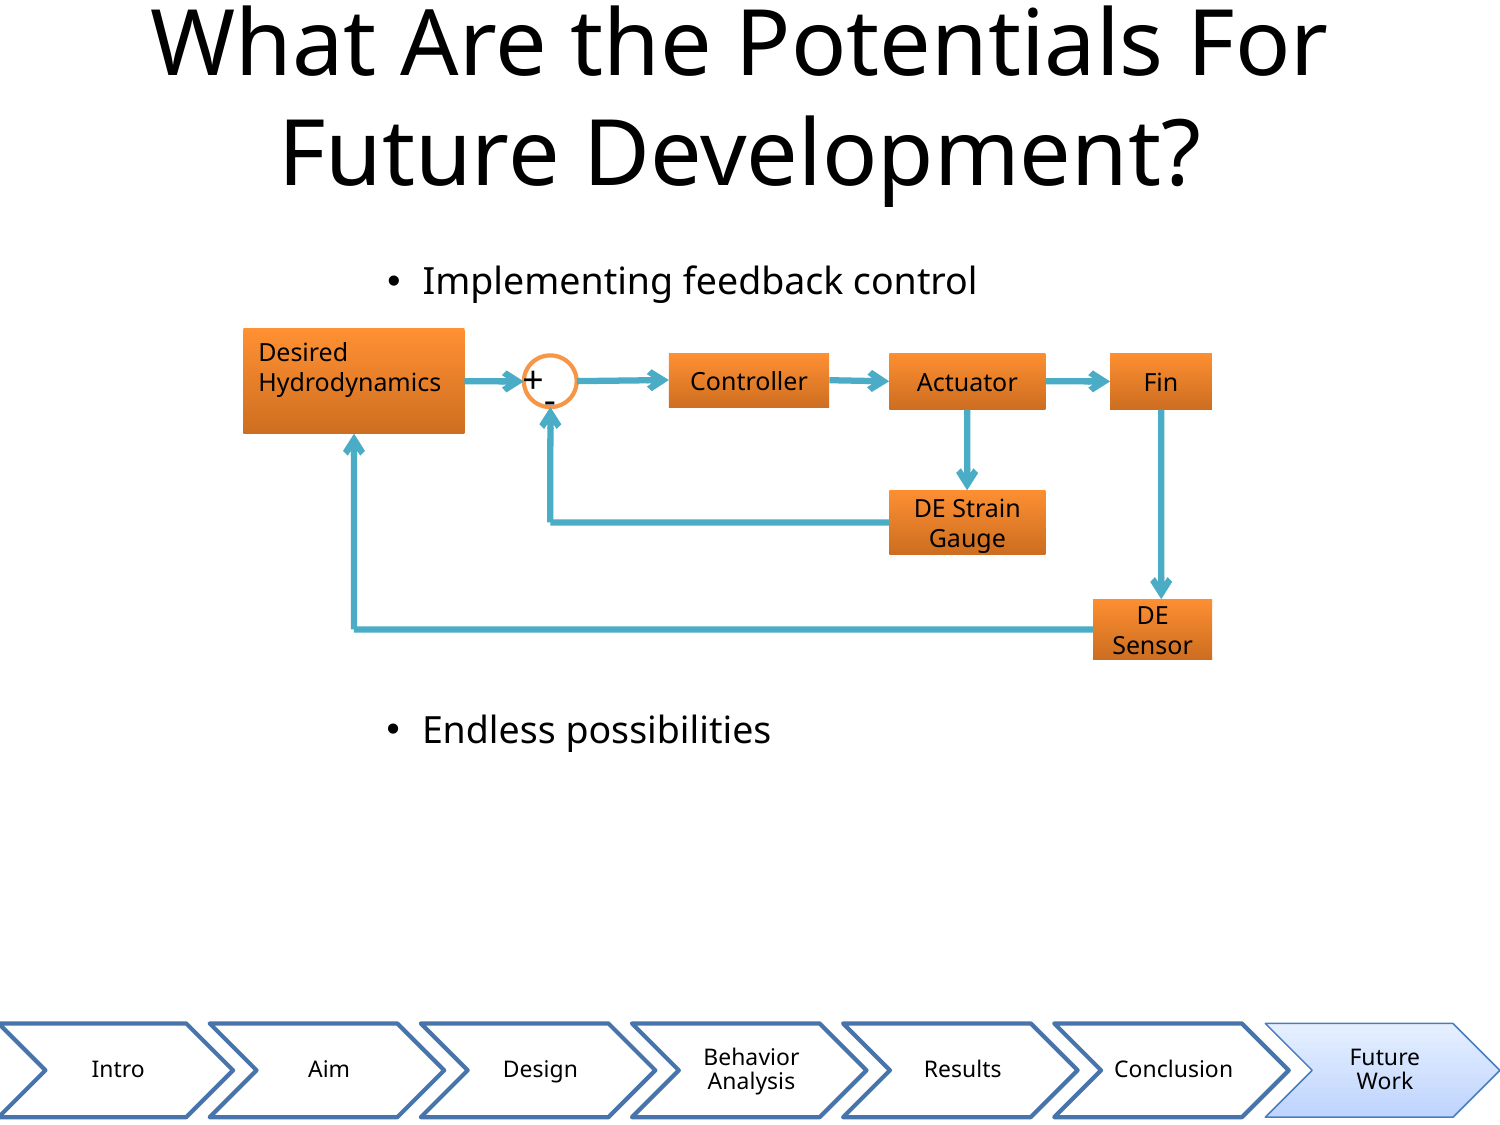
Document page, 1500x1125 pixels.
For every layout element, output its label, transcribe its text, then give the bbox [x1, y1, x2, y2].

text_box [537, 355, 577, 404]
text_box What Are the Potentials For Future Development? [64, 0, 1415, 188]
text_box Conclusion [1054, 1023, 1289, 1118]
text_box Endless possibilities [371, 699, 1306, 759]
text_box Behavior Analysis [631, 1023, 867, 1118]
text_box Design [420, 1023, 656, 1118]
text_box [576, 372, 669, 388]
text_box [346, 433, 362, 630]
text_box - [529, 368, 563, 428]
text_box Results [843, 1023, 1078, 1118]
text_box Controller [668, 353, 830, 408]
text_box + [510, 348, 537, 409]
text_box Intro [0, 1023, 234, 1118]
text_box Implementing feedback control [372, 250, 1036, 310]
text_box [1045, 374, 1111, 389]
text_box DE Strain Gauge [889, 490, 1046, 555]
text_box Future Work [1265, 1023, 1500, 1118]
text_box Actuator [889, 353, 1046, 410]
text_box Fin [1110, 353, 1212, 410]
text_box Desired Hydrodynamics [243, 328, 465, 434]
text_box DE Sensor [1093, 599, 1213, 660]
text_box Aim [209, 1023, 445, 1118]
